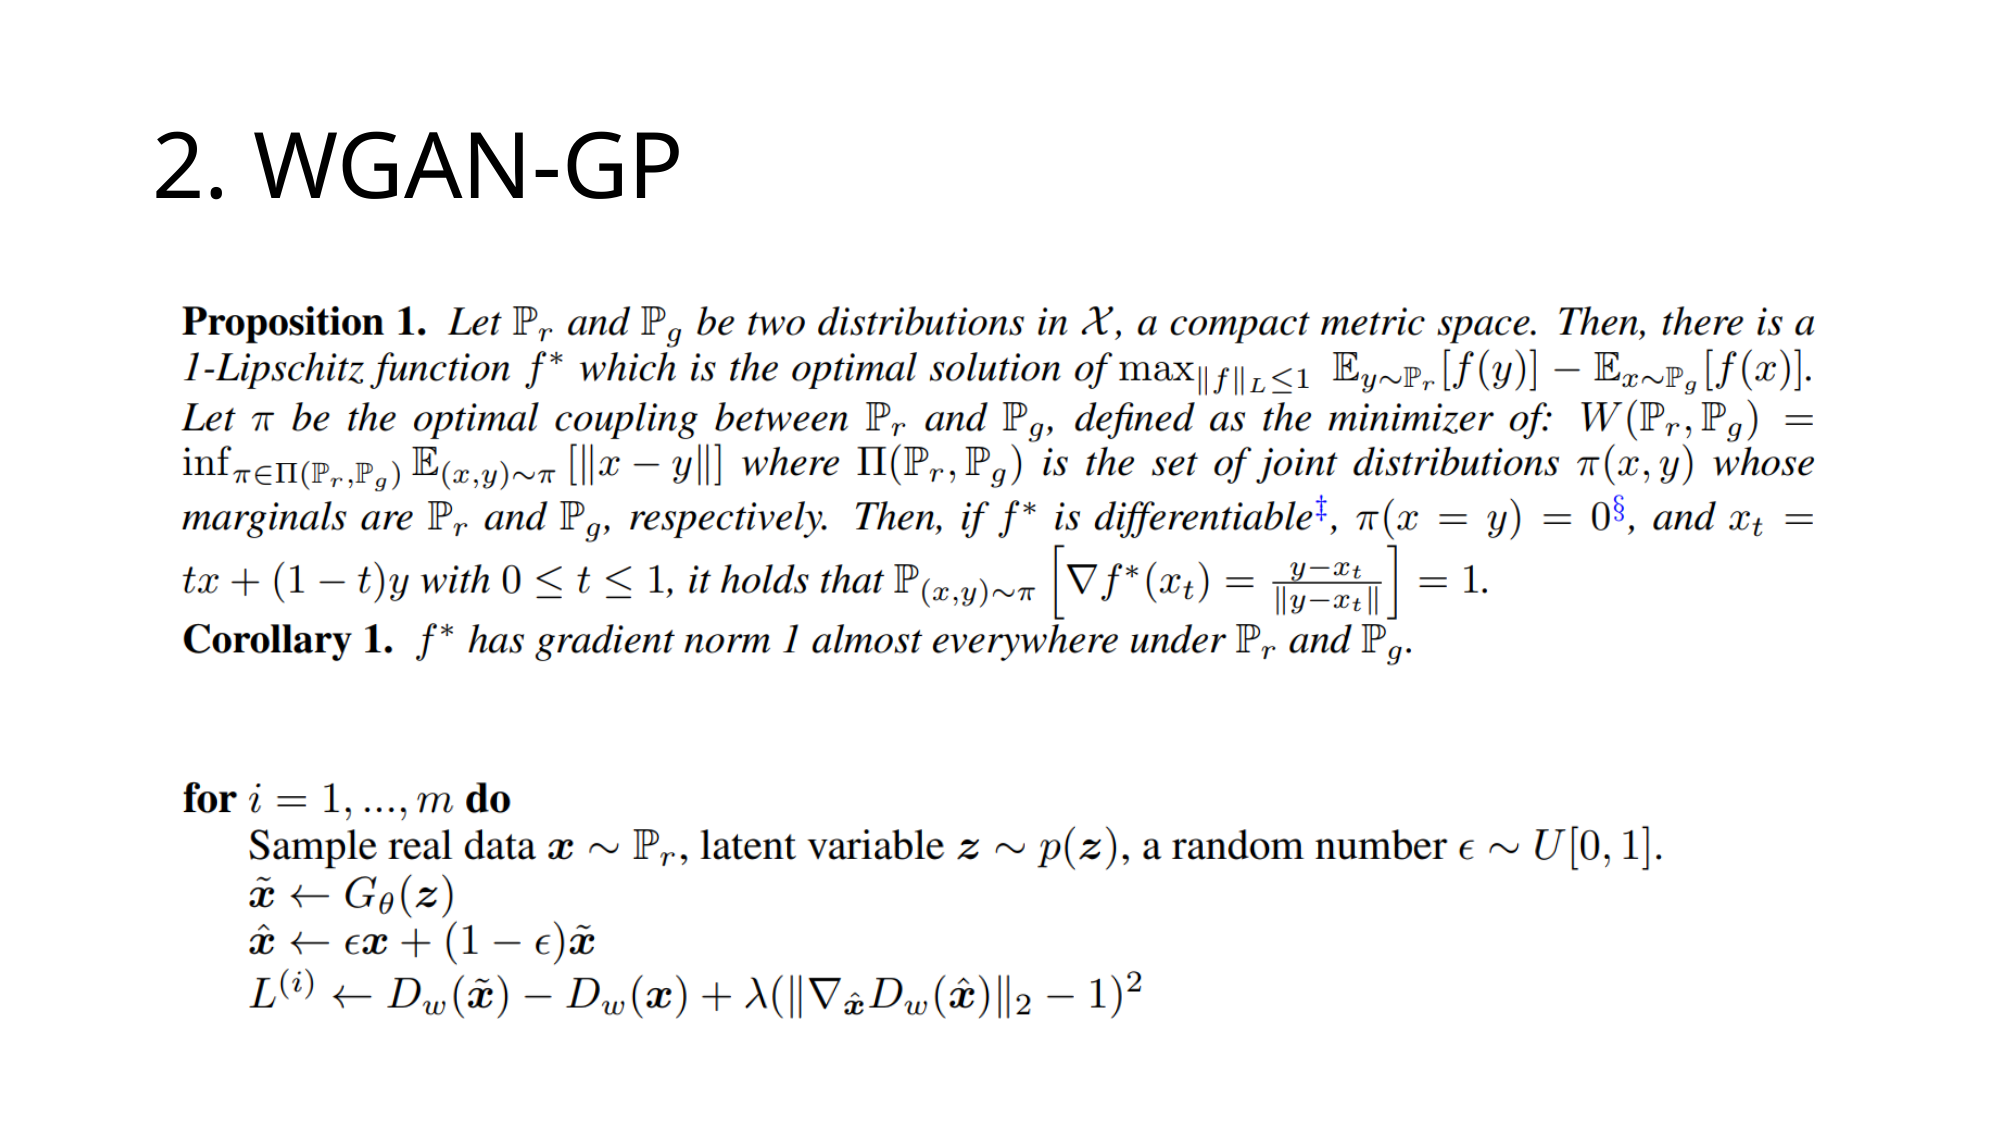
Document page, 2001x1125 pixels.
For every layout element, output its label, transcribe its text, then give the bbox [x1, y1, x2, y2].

picture [161, 277, 1839, 684]
picture [176, 778, 1677, 1023]
title 2. WGAN-GP [137, 59, 1863, 278]
